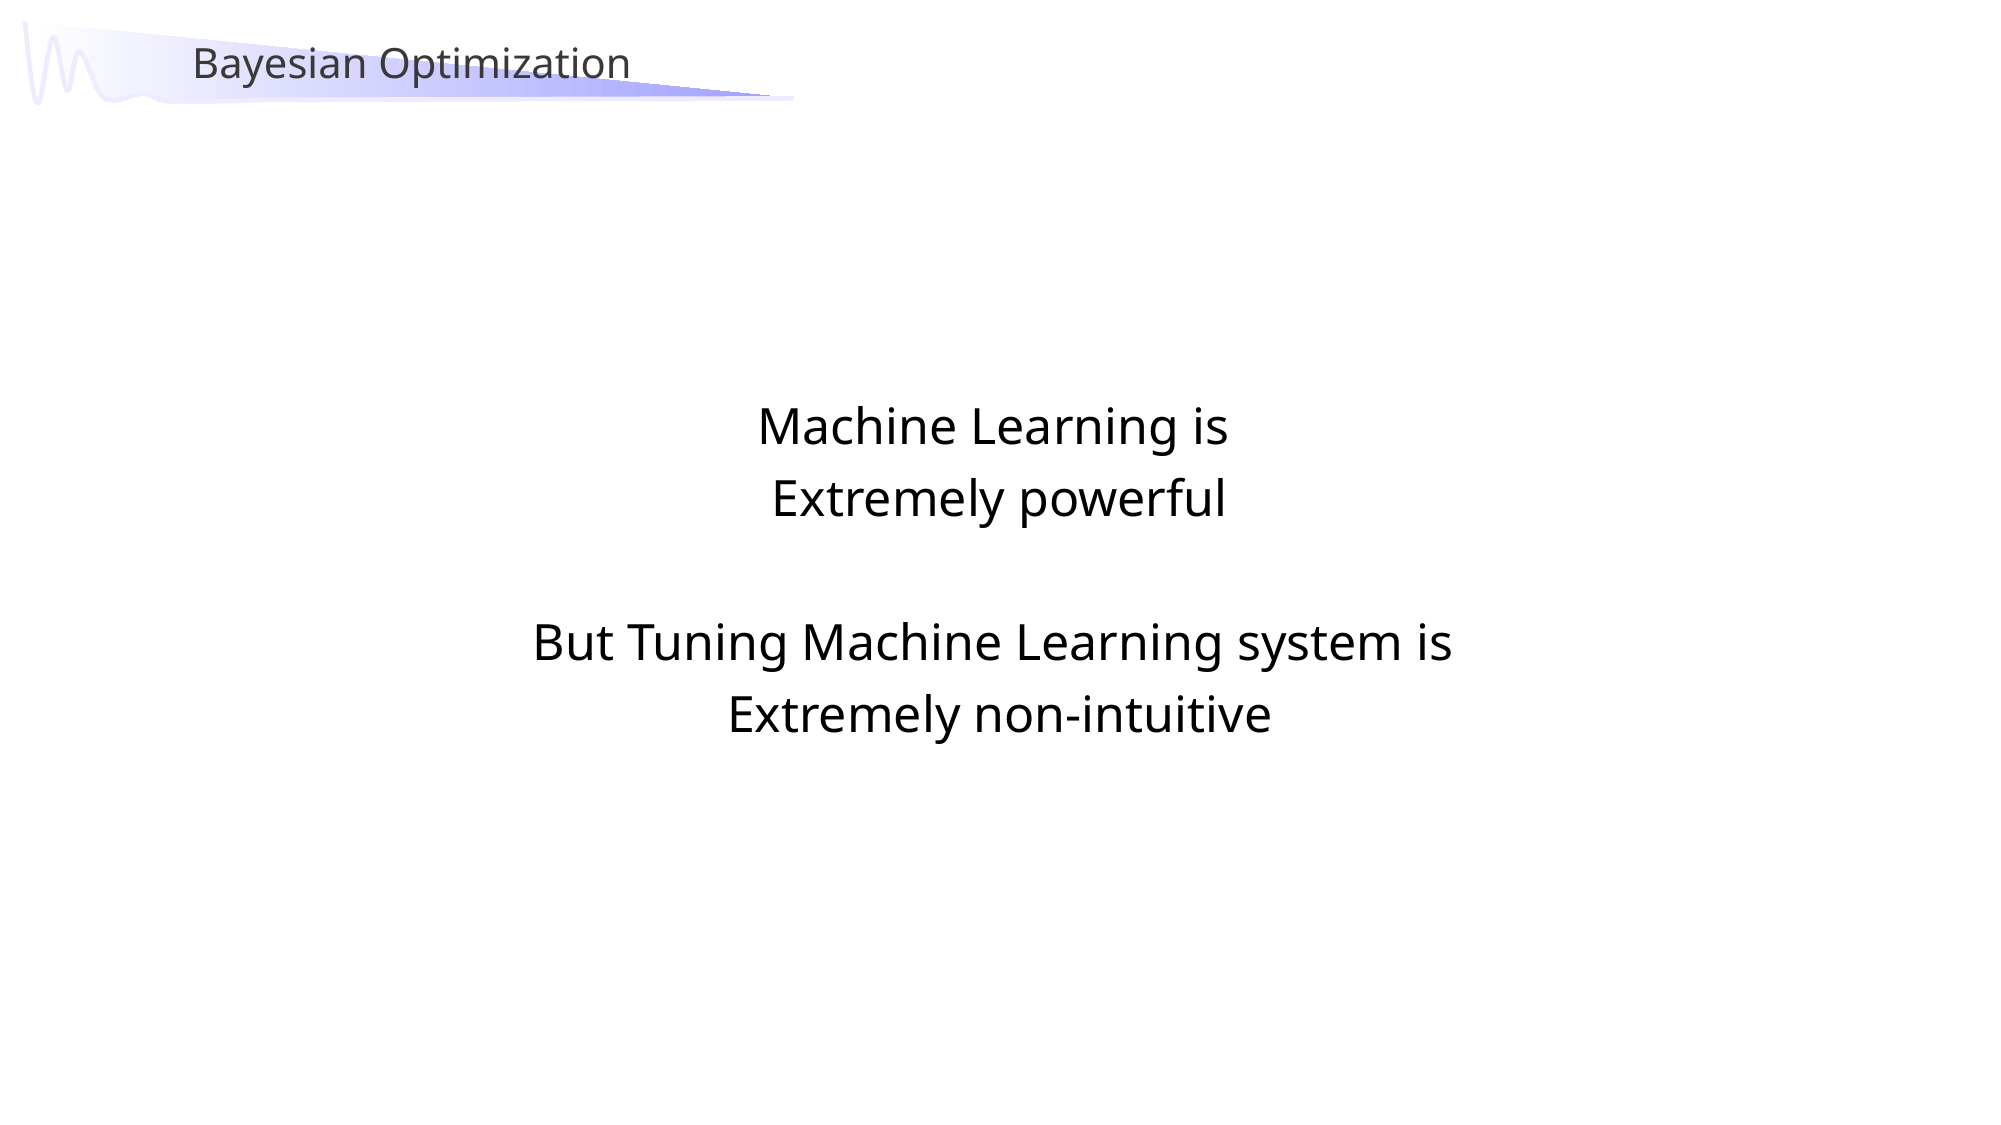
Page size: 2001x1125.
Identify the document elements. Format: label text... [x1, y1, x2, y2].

text_box Bayesian Optimization [177, 29, 751, 95]
text_box Machine Learning is Extremely powerful But Tuning Machine Learning system is Extremely non-intuitive [411, 375, 1589, 750]
text_box [23, 21, 794, 105]
